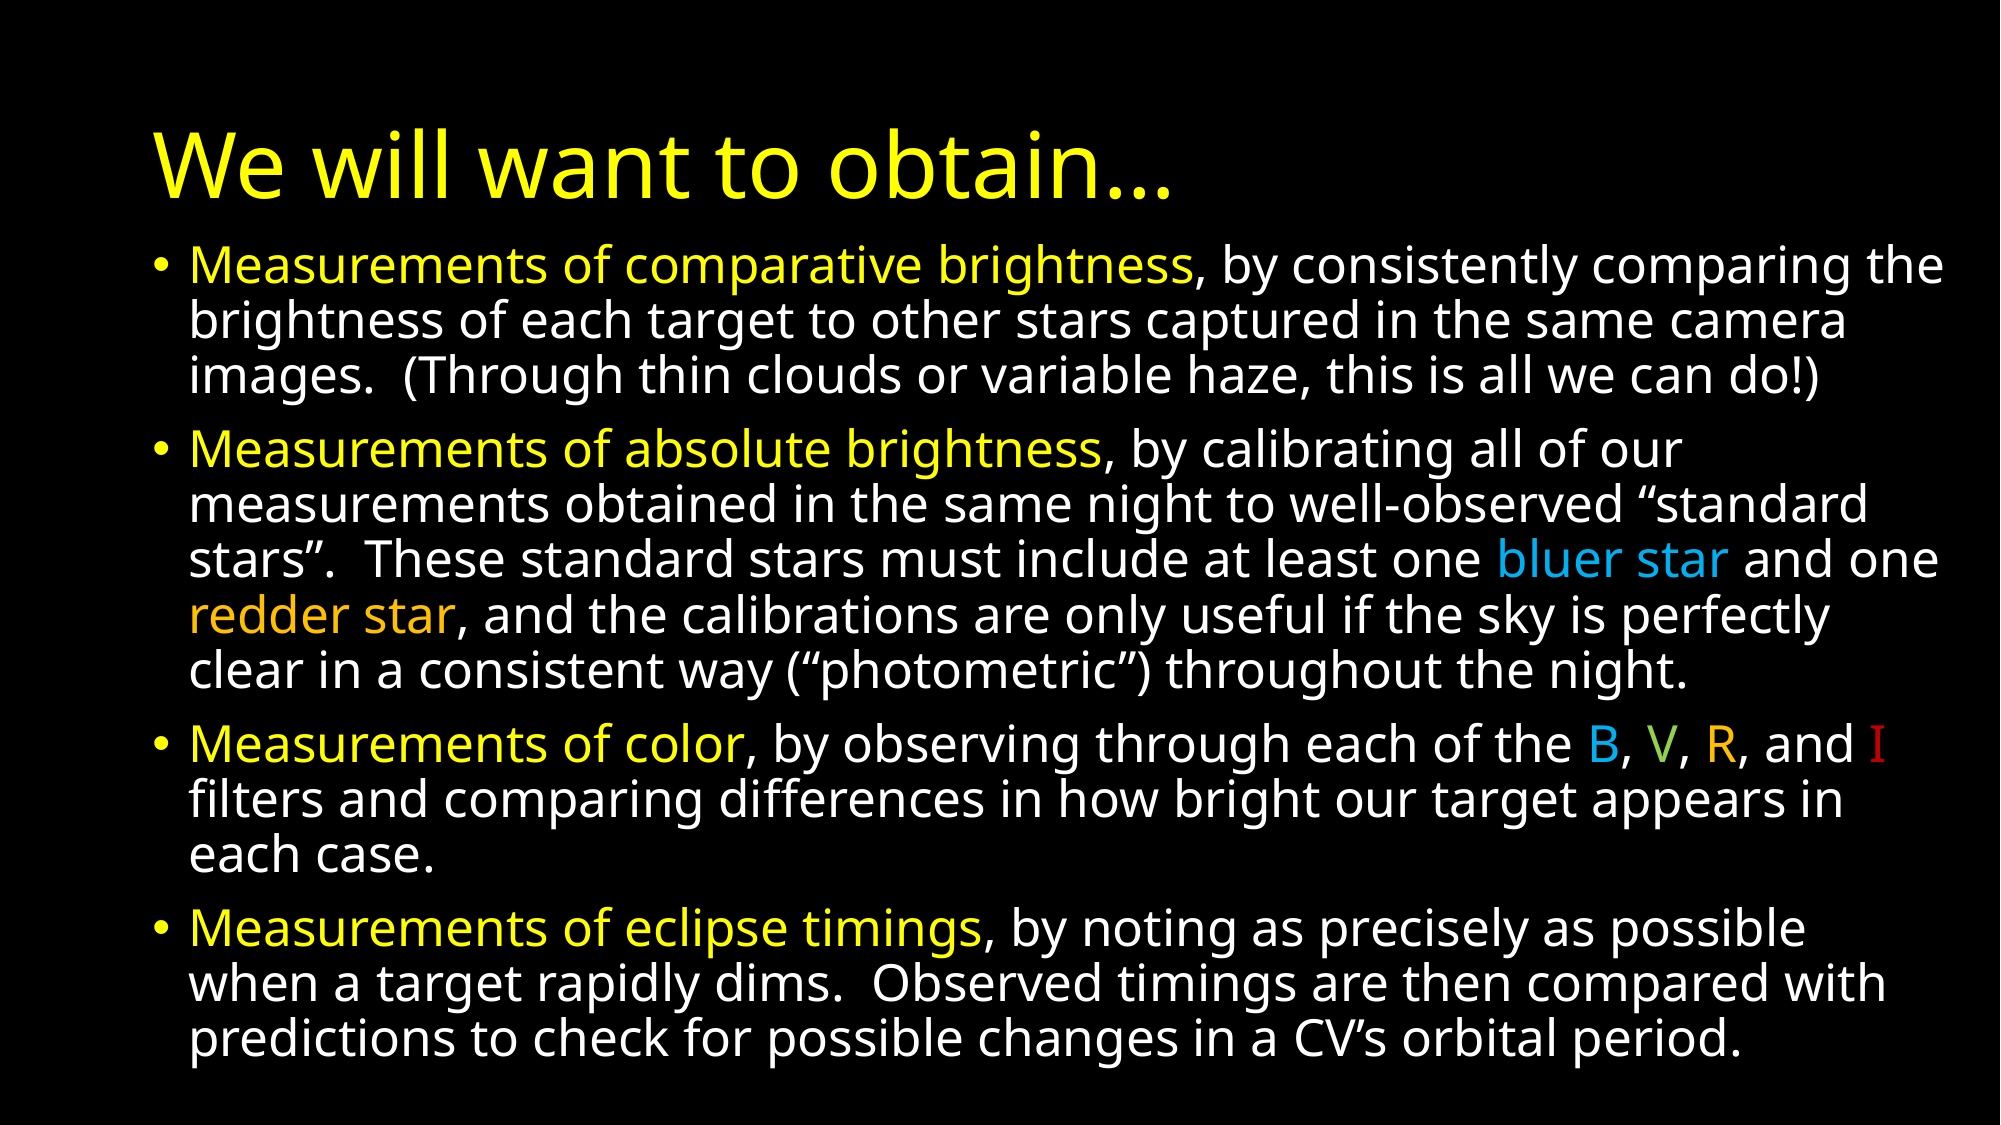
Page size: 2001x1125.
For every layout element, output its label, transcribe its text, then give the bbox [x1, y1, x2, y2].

title We will want to obtain… [137, 59, 1863, 231]
list Measurements of comparative brightness, by consistently comparing the brightness of each target to other stars captured in the same camera images. (Through thin clouds or variable haze, this is all we can do!) Measurements of absolute brightness, by calibrating all of our measurements obtained in the same night to well-observed “standard stars”. These standard stars must include at least one bluer star and one redder star, and the calibrations are only useful if the sky is perfectly clear in a consistent way (“photometric”) throughout the night. Measurements of color, by observing through each of the B, V, R, and I filters and comparing differences in how bright our target appears in each case. Measurements of eclipse timings, by noting as precisely as possible when a target rapidly dims. Observed timings are then compared with predictions to check for possible changes in a CV’s orbital period. [137, 231, 1966, 1093]
